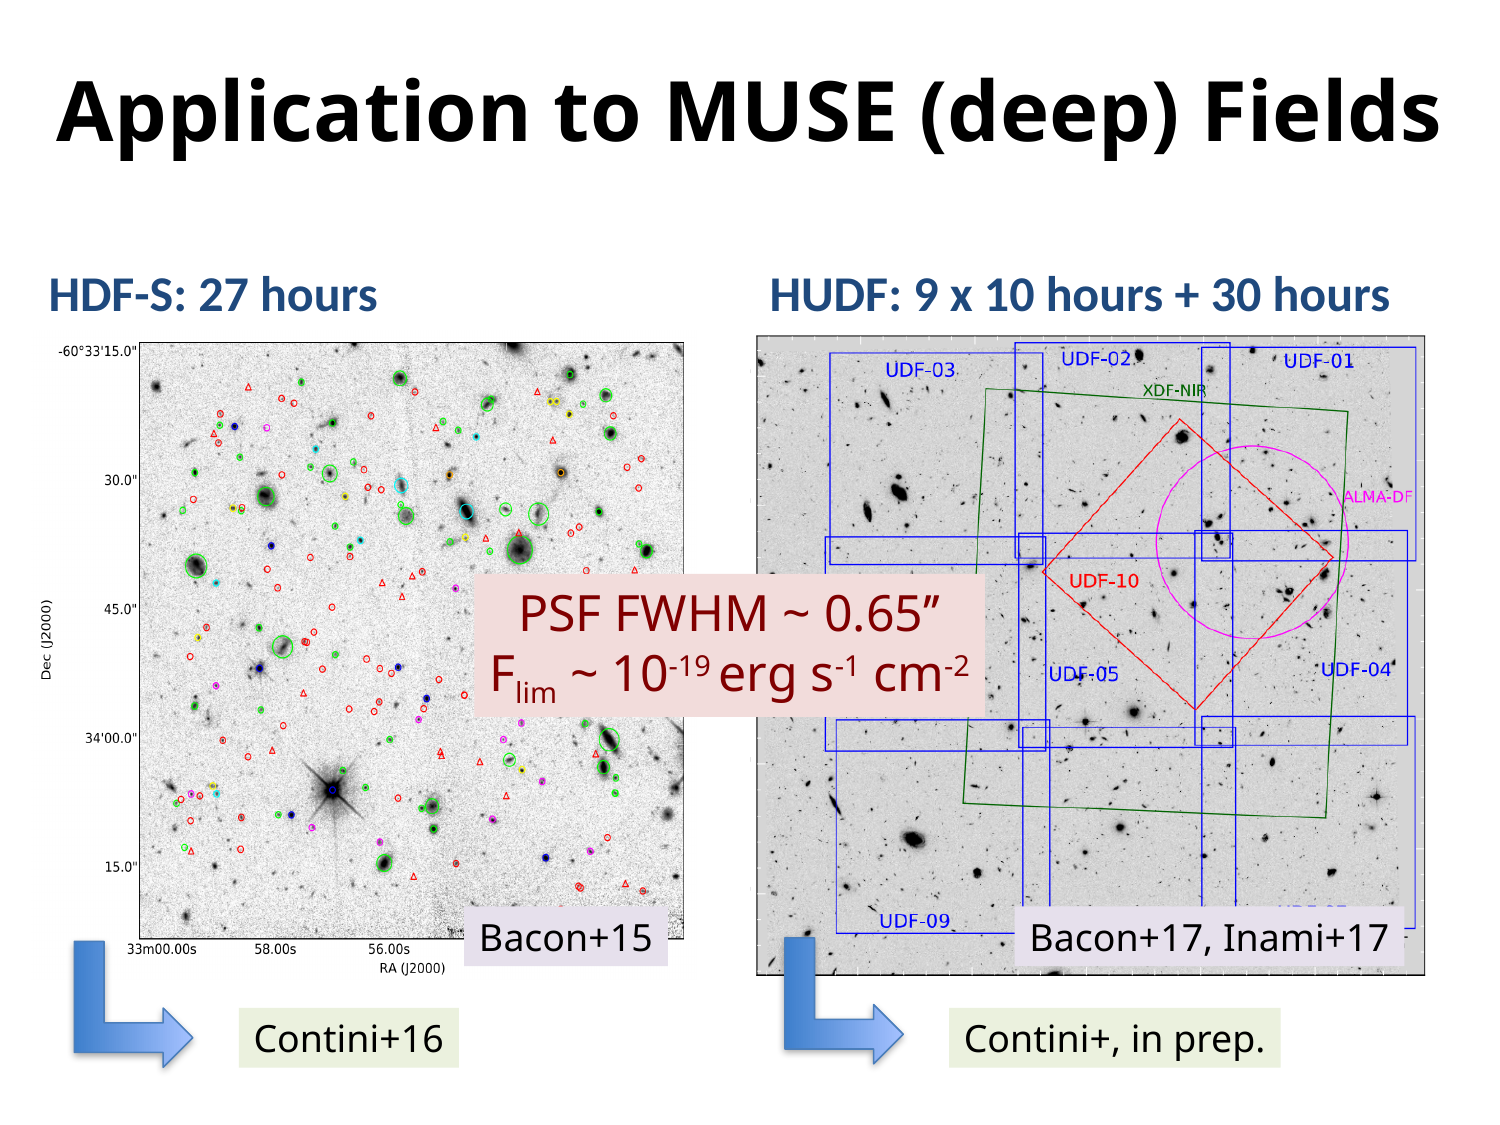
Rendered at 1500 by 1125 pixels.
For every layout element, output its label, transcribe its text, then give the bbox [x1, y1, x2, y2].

text_box Contini+, in prep. [949, 1007, 1281, 1068]
picture [31, 329, 697, 980]
text_box [784, 985, 904, 1065]
picture [750, 327, 1431, 978]
text_box PSF FWHM ~ 0.65’’ Flim ~ 10-19 erg s-1 cm-2 [701, 573, 745, 717]
title Application to MUSE (deep) Fields [0, 8, 1500, 207]
text_box Contini+16 [238, 1007, 459, 1068]
text_box HDF-S: 27 hours [33, 254, 393, 328]
text_box HUDF: 9 x 10 hours + 30 hours [754, 254, 1406, 326]
text_box [73, 988, 194, 1069]
